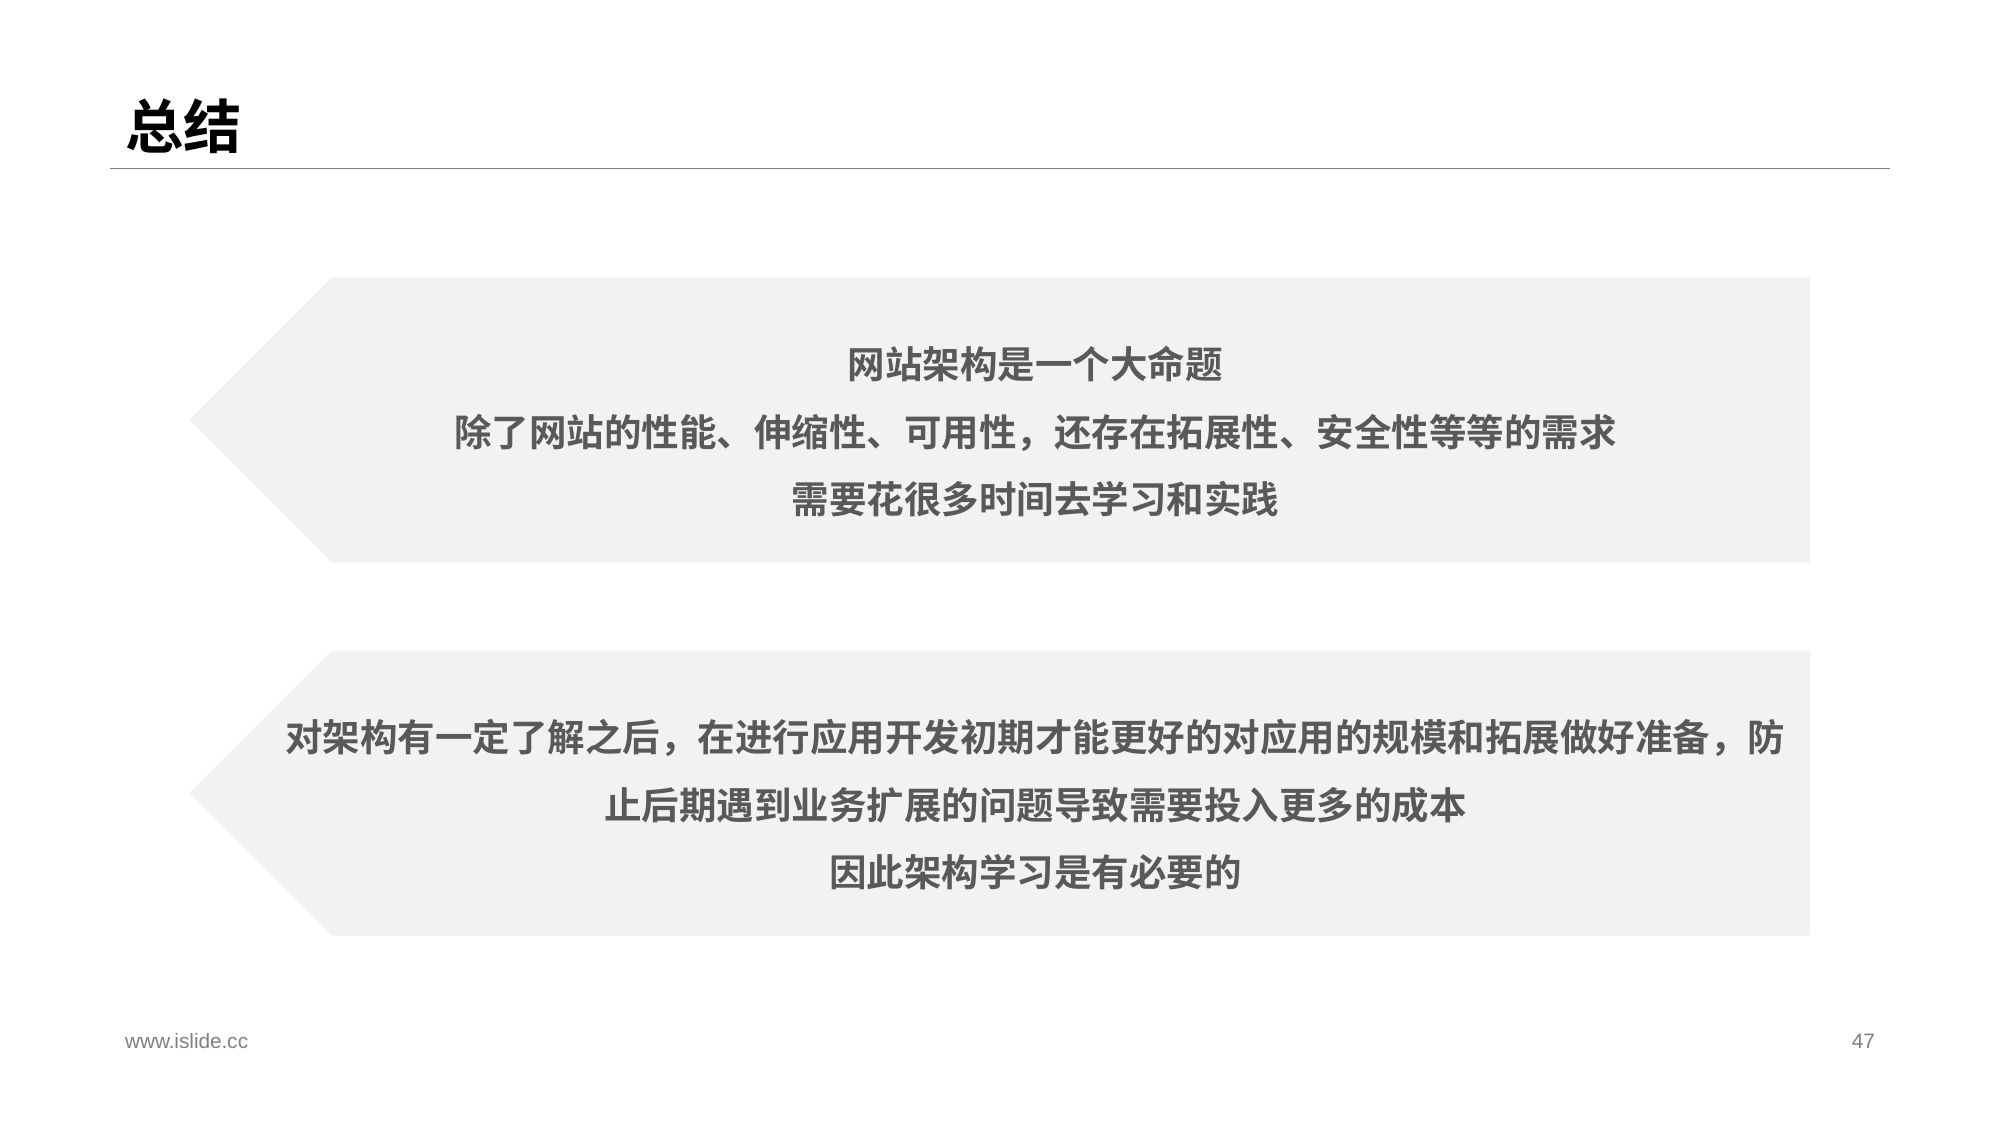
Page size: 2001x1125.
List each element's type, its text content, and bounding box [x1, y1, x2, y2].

text_box 对架构有一定了解之后，在进行应用开发初期才能更好的对应用的规模和拓展做好准备，防止后期遇到业务扩展的问题导致需要投入更多的成本 因此架构学习是有必要的 [187, 649, 1812, 937]
title 总结 [109, 0, 1890, 169]
text_box 网站架构是一个大命题 除了网站的性能、伸缩性、可用性，还存在拓展性、安全性等等的需求 需要花很多时间去学习和实践 [187, 276, 1812, 564]
slide_number 47 [1412, 1023, 1890, 1058]
footer www.islide.cc [109, 1023, 790, 1058]
